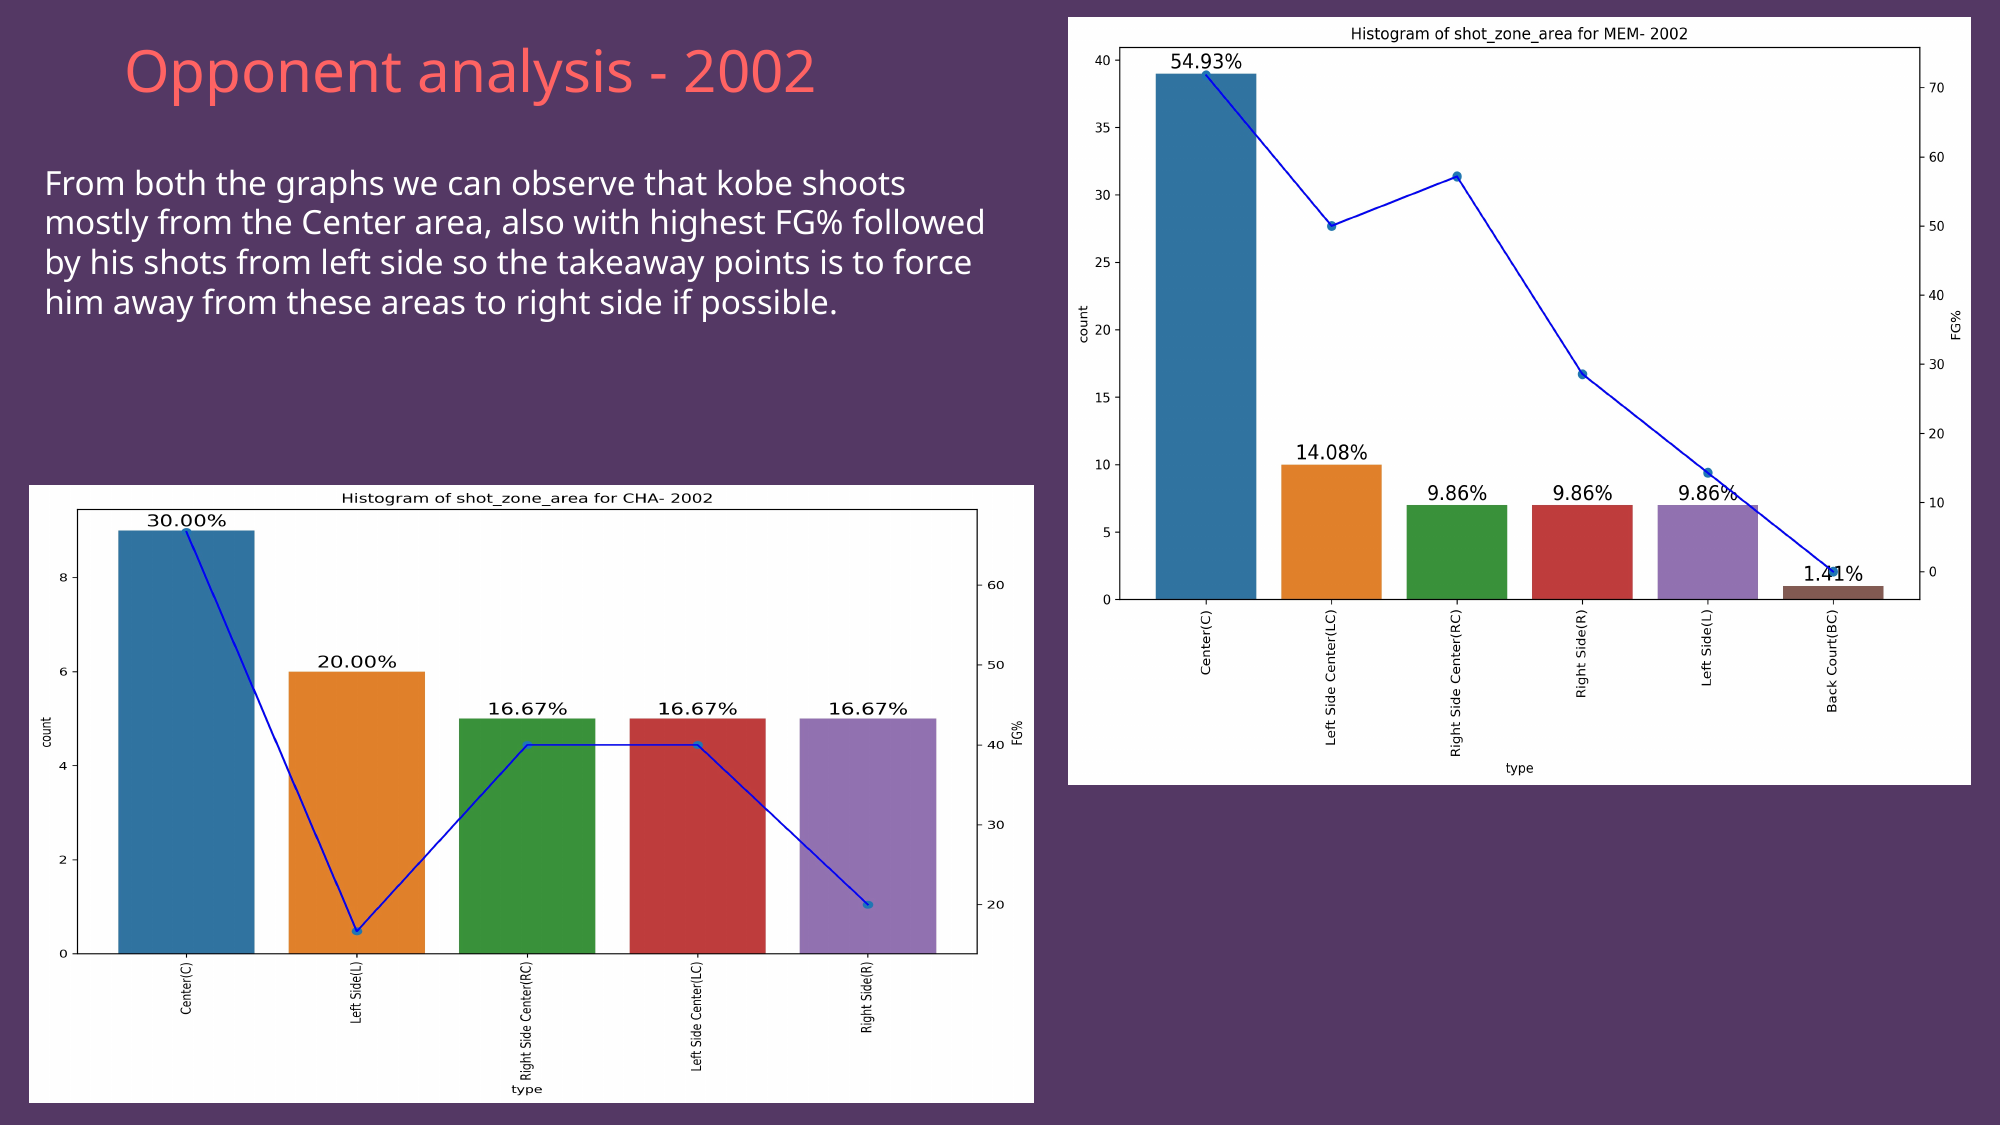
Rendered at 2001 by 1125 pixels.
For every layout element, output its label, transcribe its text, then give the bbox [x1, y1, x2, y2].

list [1068, 17, 1971, 785]
title Opponent analysis - 2002 [29, 17, 912, 121]
picture [29, 485, 1035, 1103]
text_box From both the graphs we can observe that kobe shoots mostly from the Center area, also with highest FG% followed by his shots from left side so the takeaway points is to force him away from these areas to right side if possible. [29, 154, 1034, 329]
